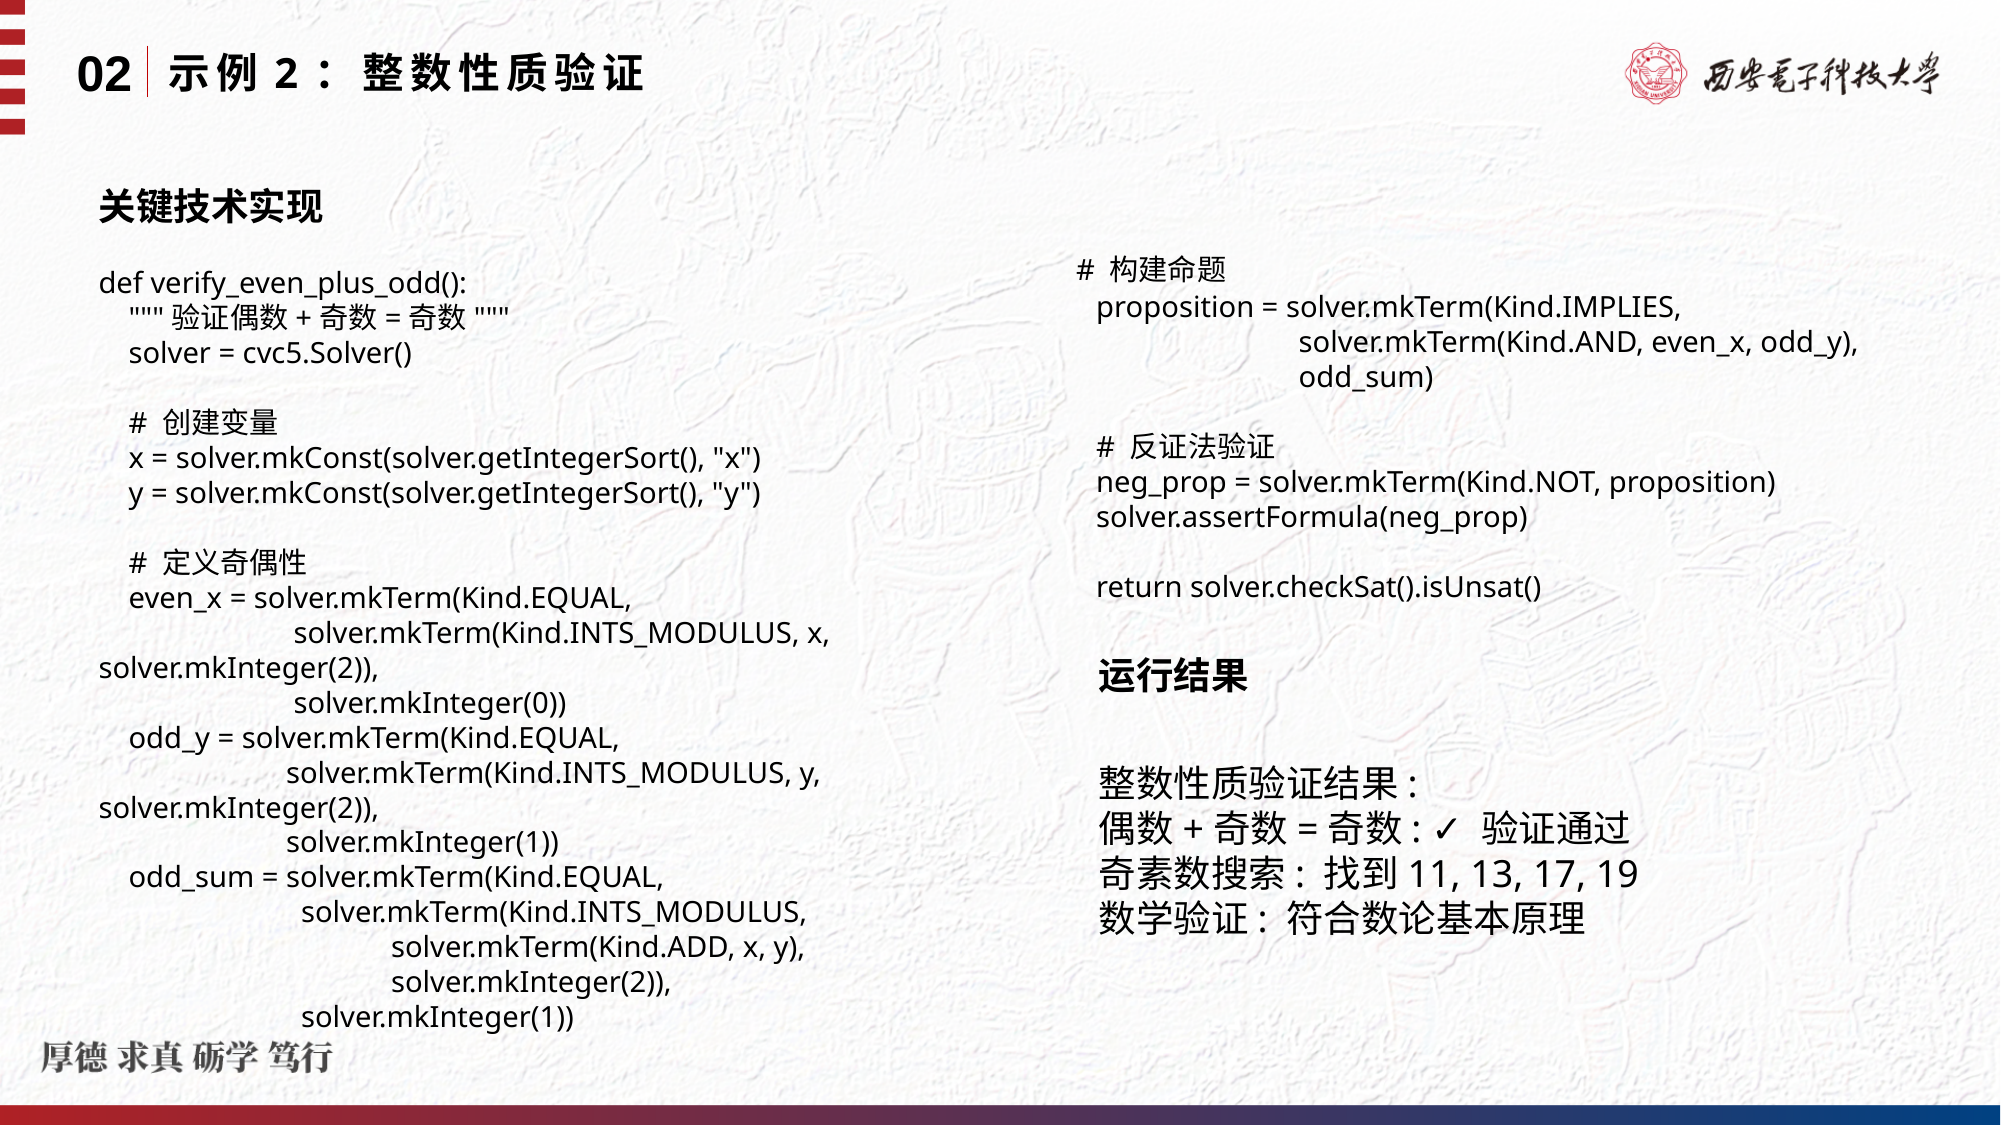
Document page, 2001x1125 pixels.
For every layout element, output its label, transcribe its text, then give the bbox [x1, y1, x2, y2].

picture [0, 0, 2001, 1125]
text_box 示例2：整数性质验证 [153, 39, 660, 105]
text_box 运行结果 [1083, 644, 1772, 705]
text_box def verify_even_plus_odd(): """验证偶数+奇数=奇数""" solver = cvc5.Solver() # 创建变量 x = solver.mkConst(solver.getIntegerSort(), "x") y = solver.mkConst(solver.getIntegerSort(), "y") # 定义奇偶性 even_x = solver.mkTerm(Kind.EQUAL, solver.mkTerm(Kind.INTS_MODULUS, x, solver.mkInteger(2)), solver.mkInteger(0)) odd_y = solver.mkTerm(Kind.EQUAL, solver.mkTerm(Kind.INTS_MODULUS, y, solver.mkInteger(2)), solver.mkInteger(1)) odd_sum = solver.mkTerm(Kind.EQUAL, solver.mkTerm(Kind.INTS_MODULUS, solver.mkTerm(Kind.ADD, x, y), solver.mkInteger(2)), solver.mkInteger(1)) [83, 257, 1084, 1086]
text_box 02 [61, 33, 148, 109]
text_box 整数性质验证结果: 偶数+奇数=奇数: ✓ 验证通过 奇素数搜索: 找到11, 13, 17, 19 数学验证: 符合数论基本原理 [1083, 752, 1797, 948]
text_box 关键技术实现 [83, 175, 1084, 235]
text_box # 构建命题 proposition = solver.mkTerm(Kind.IMPLIES, solver.mkTerm(Kind.AND, even_x, odd_y), odd_sum) # 反证法验证 neg_prop = solver.mkTerm(Kind.NOT, proposition) solver.assertFormula(neg_prop) return solver.checkSat().isUnsat() [1051, 235, 1946, 611]
